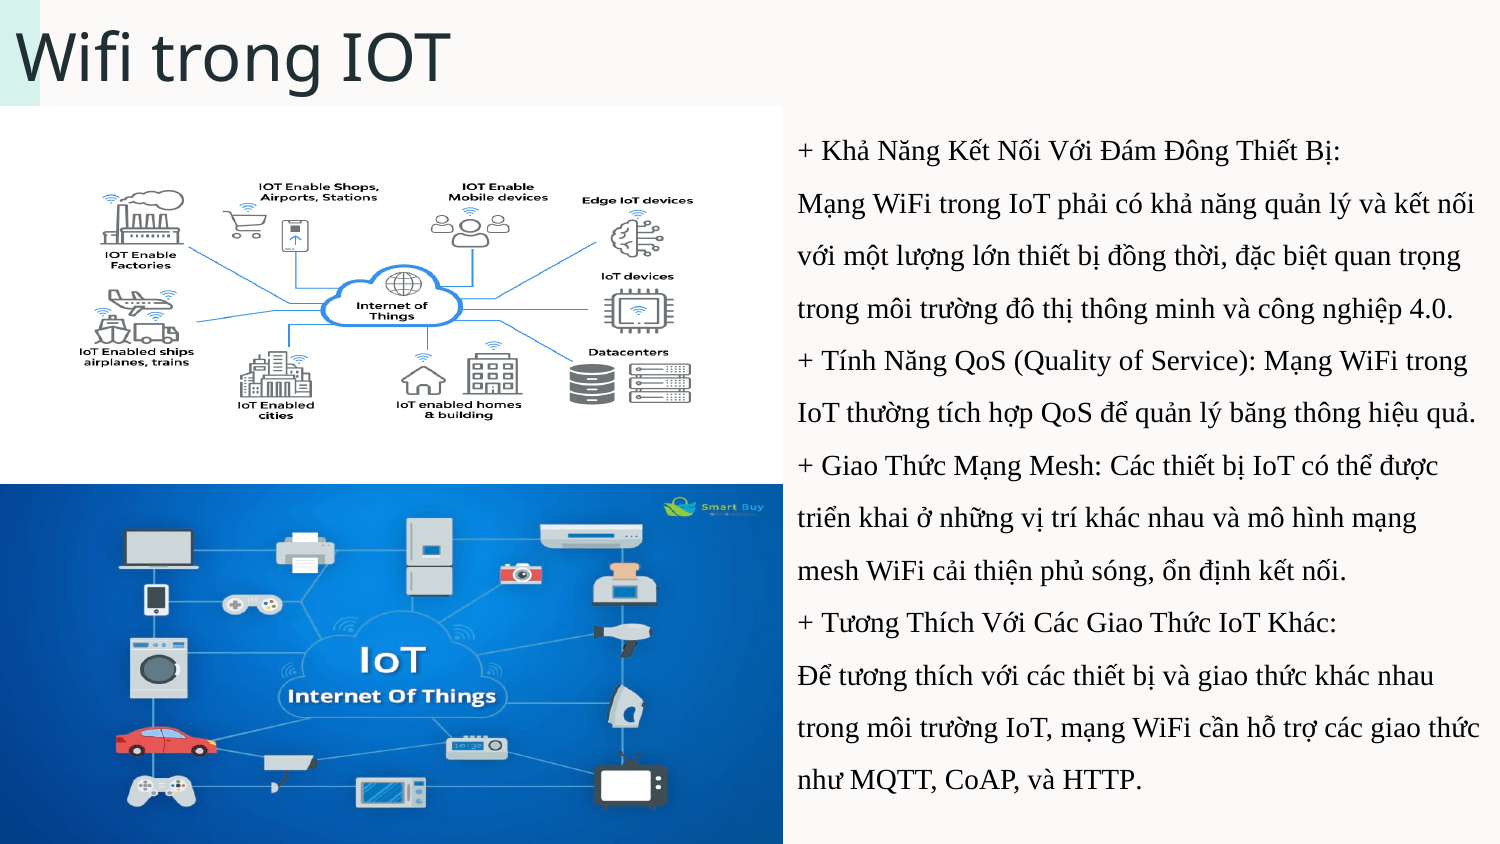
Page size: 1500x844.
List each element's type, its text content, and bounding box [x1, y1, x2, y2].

text_box + Khả Năng Kết Nối Với Đám Đông Thiết Bị: Mạng WiFi trong IoT phải có khả năng quản lý và kết nối với một lượng lớn thiết bị đồng thời, đặc biệt quan trọng trong môi trường đô thị thông minh và công nghiệp 4.0. + Tính Năng QoS (Quality of Service): Mạng WiFi trong IoT thường tích hợp QoS để quản lý băng thông hiệu quả. + Giao Thức Mạng Mesh: Các thiết bị IoT có thể được triển khai ở những vị trí khác nhau và mô hình mạng mesh WiFi cải thiện phủ sóng, ổn định kết nối. + Tương Thích Với Các Giao Thức IoT Khác: Để tương thích với các thiết bị và giao thức khác nhau trong môi trường IoT, mạng WiFi cần hỗ trợ các giao thức như MQTT, CoAP, và HTTP. [783, 106, 1500, 804]
title Wifi trong IOT [0, 0, 1500, 106]
picture [0, 106, 783, 844]
